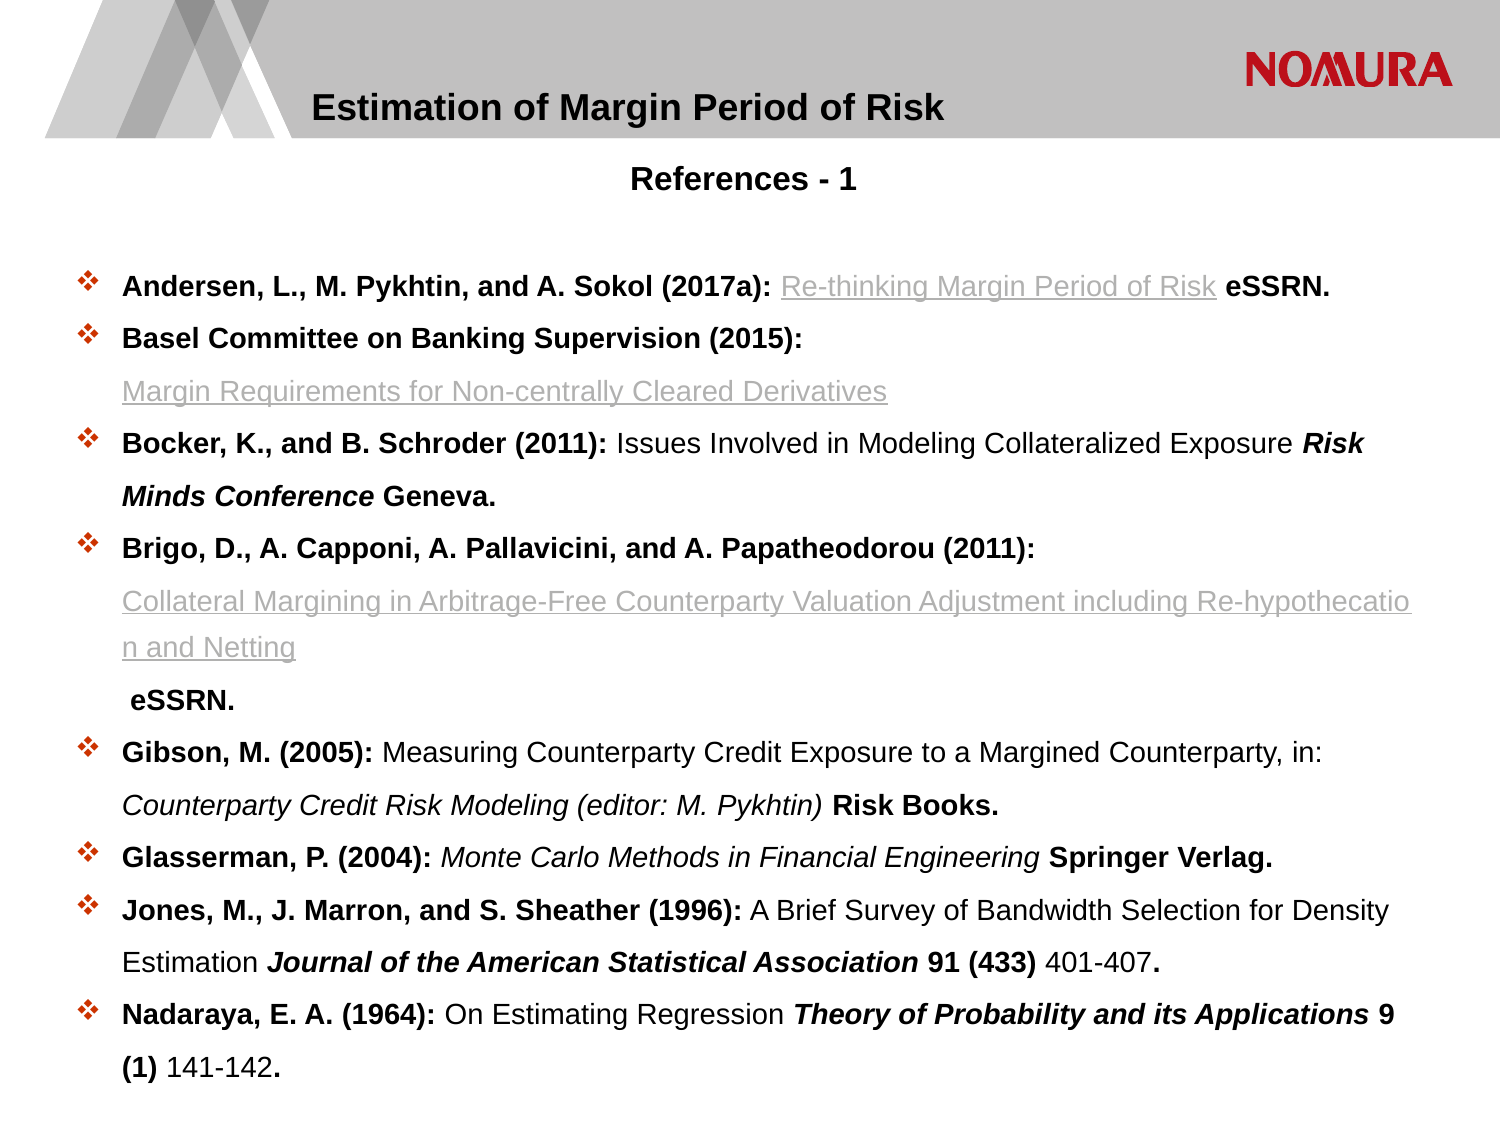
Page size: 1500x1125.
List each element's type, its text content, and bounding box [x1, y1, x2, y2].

list References - 1 Andersen, L., M. Pykhtin, and A. Sokol (2017a): Re-thinking Margin Period of Risk eSSRN. Basel Committee on Banking Supervision (2015): Margin Requirements for Non-centrally Cleared Derivatives Bocker, K., and B. Schroder (2011): Issues Involved in Modeling Collateralized Exposure Risk Minds Conference Geneva. Brigo, D., A. Capponi, A. Pallavicini, and A. Papatheodorou (2011): Collateral Margining in Arbitrage-Free Counterparty Valuation Adjustment including Re-hypothecation and Netting eSSRN. Gibson, M. (2005): Measuring Counterparty Credit Exposure to a Margined Counterparty, in: Counterparty Credit Risk Modeling (editor: M. Pykhtin) Risk Books. Glasserman, P. (2004): Monte Carlo Methods in Financial Engineering Springer Verlag. Jones, M., J. Marron, and S. Sheather (1996): A Brief Survey of Bandwidth Selection for Density Estimation Journal of the American Statistical Association 91 (433) 401-407. Nadaraya, E. A. (1964): On Estimating Regression Theory of Probability and its Applications 9 (1) 141-142. [75, 137, 1413, 1113]
title Estimation of Margin Period of Risk [311, 9, 1223, 128]
